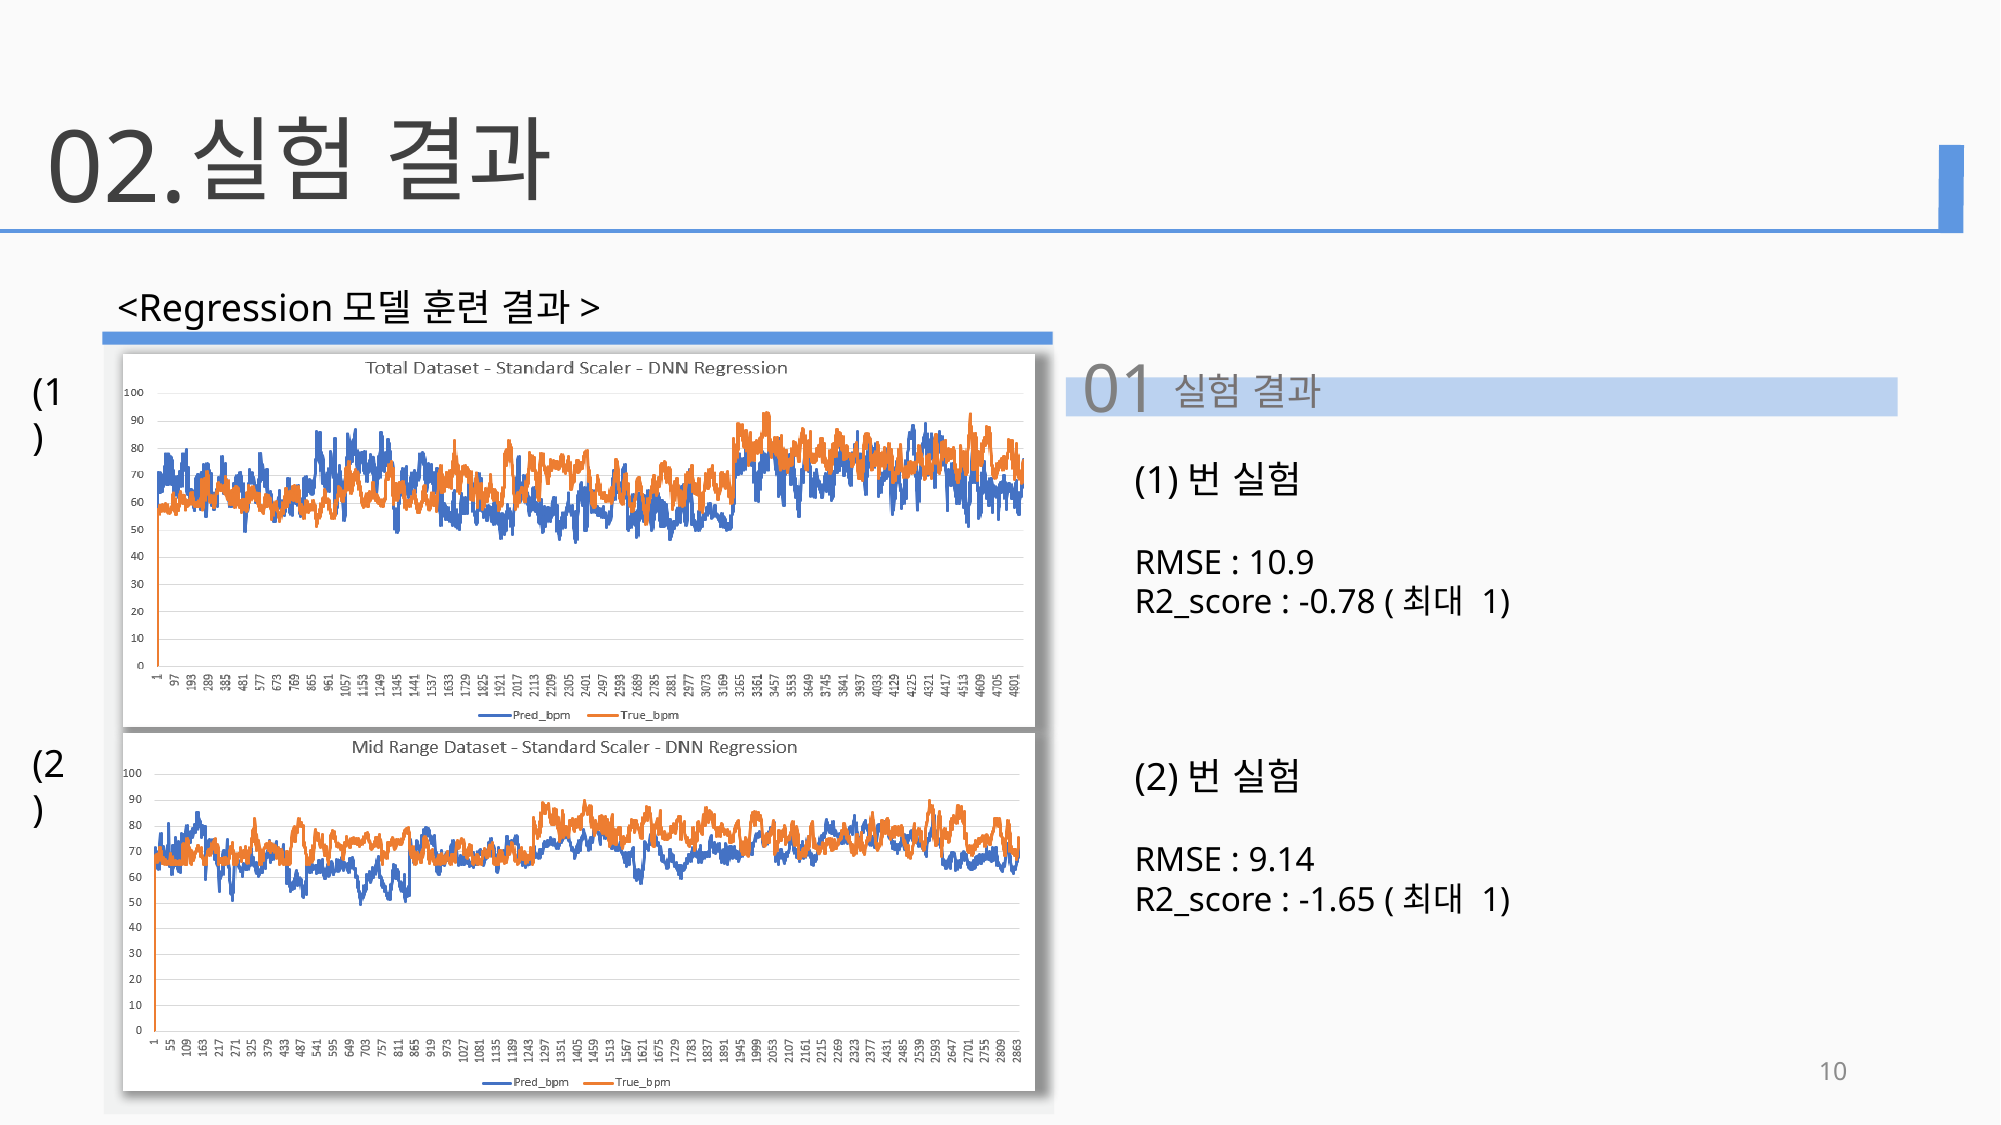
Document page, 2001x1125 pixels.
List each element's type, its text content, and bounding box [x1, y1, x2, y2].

text_box [103, 346, 1055, 1115]
text_box 실험 결과 [1158, 360, 1393, 421]
text_box (1) [17, 360, 91, 466]
slide_number 10 [1412, 1042, 1863, 1103]
text_box (2)번 실험 RMSE : 9.14 R2_score : -1.65 (최대 1) [1119, 745, 1586, 926]
text_box <Regression모델 훈련 결과> [90, 276, 628, 337]
text_box 02. [31, 94, 203, 229]
text_box (2) [17, 732, 91, 838]
picture [123, 733, 1035, 1091]
text_box 1 [1106, 338, 1159, 433]
text_box (1)번 실험 RMSE : 10.9 R2_score : -0.78 (최대 1) [1119, 448, 1586, 628]
text_box 0 [1067, 338, 1106, 433]
text_box 실험 결과 [174, 94, 569, 220]
text_box [1393, 376, 1899, 417]
picture [123, 354, 1035, 727]
text_box [628, 330, 1055, 352]
text_box [101, 331, 1054, 346]
